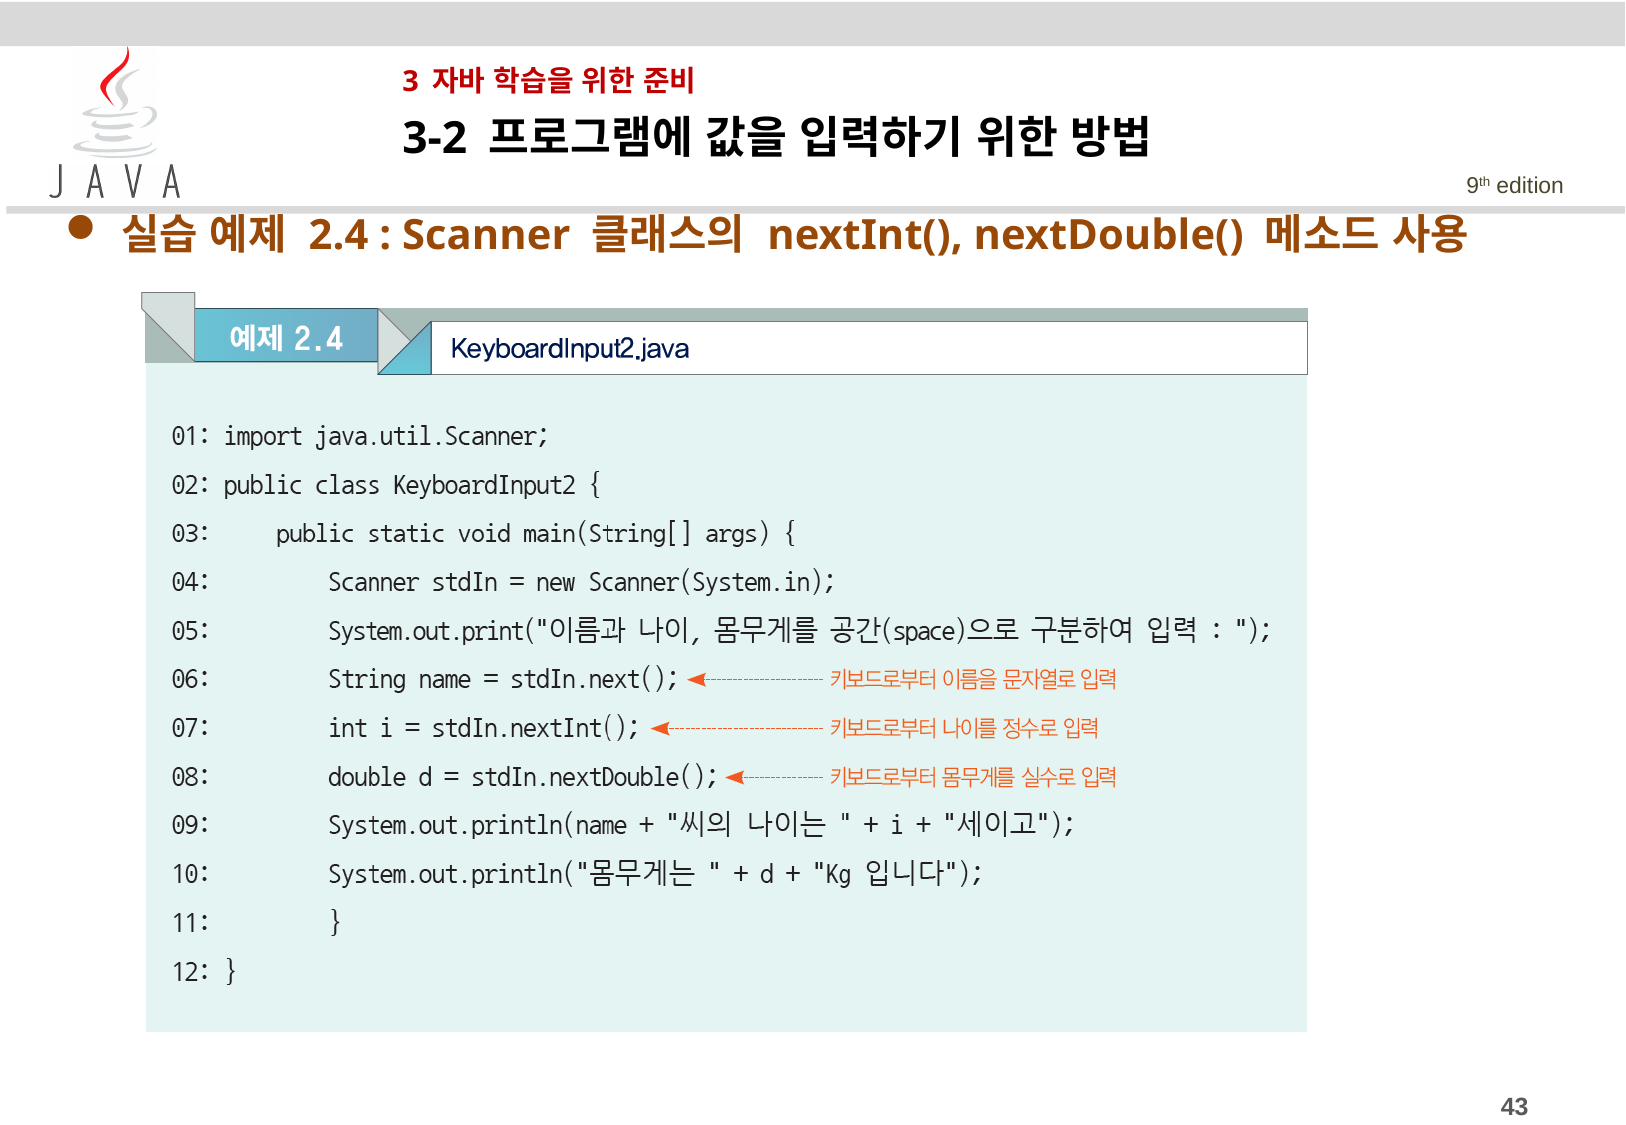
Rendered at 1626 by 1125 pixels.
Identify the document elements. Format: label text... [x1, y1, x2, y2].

picture [49, 164, 180, 186]
slide_number 43 [1164, 1074, 1544, 1125]
list 실습 예제 2.4 : Scanner 클래스의 nextInt(), nextDouble() 메소드 사용 [48, 186, 1564, 1055]
picture [137, 287, 1313, 1039]
list 3-2 프로그램에 값을 입력하기 위한 방법 [387, 101, 1545, 171]
title 3 자바 학습을 위한 준비 [387, 54, 1393, 105]
picture [73, 46, 157, 158]
